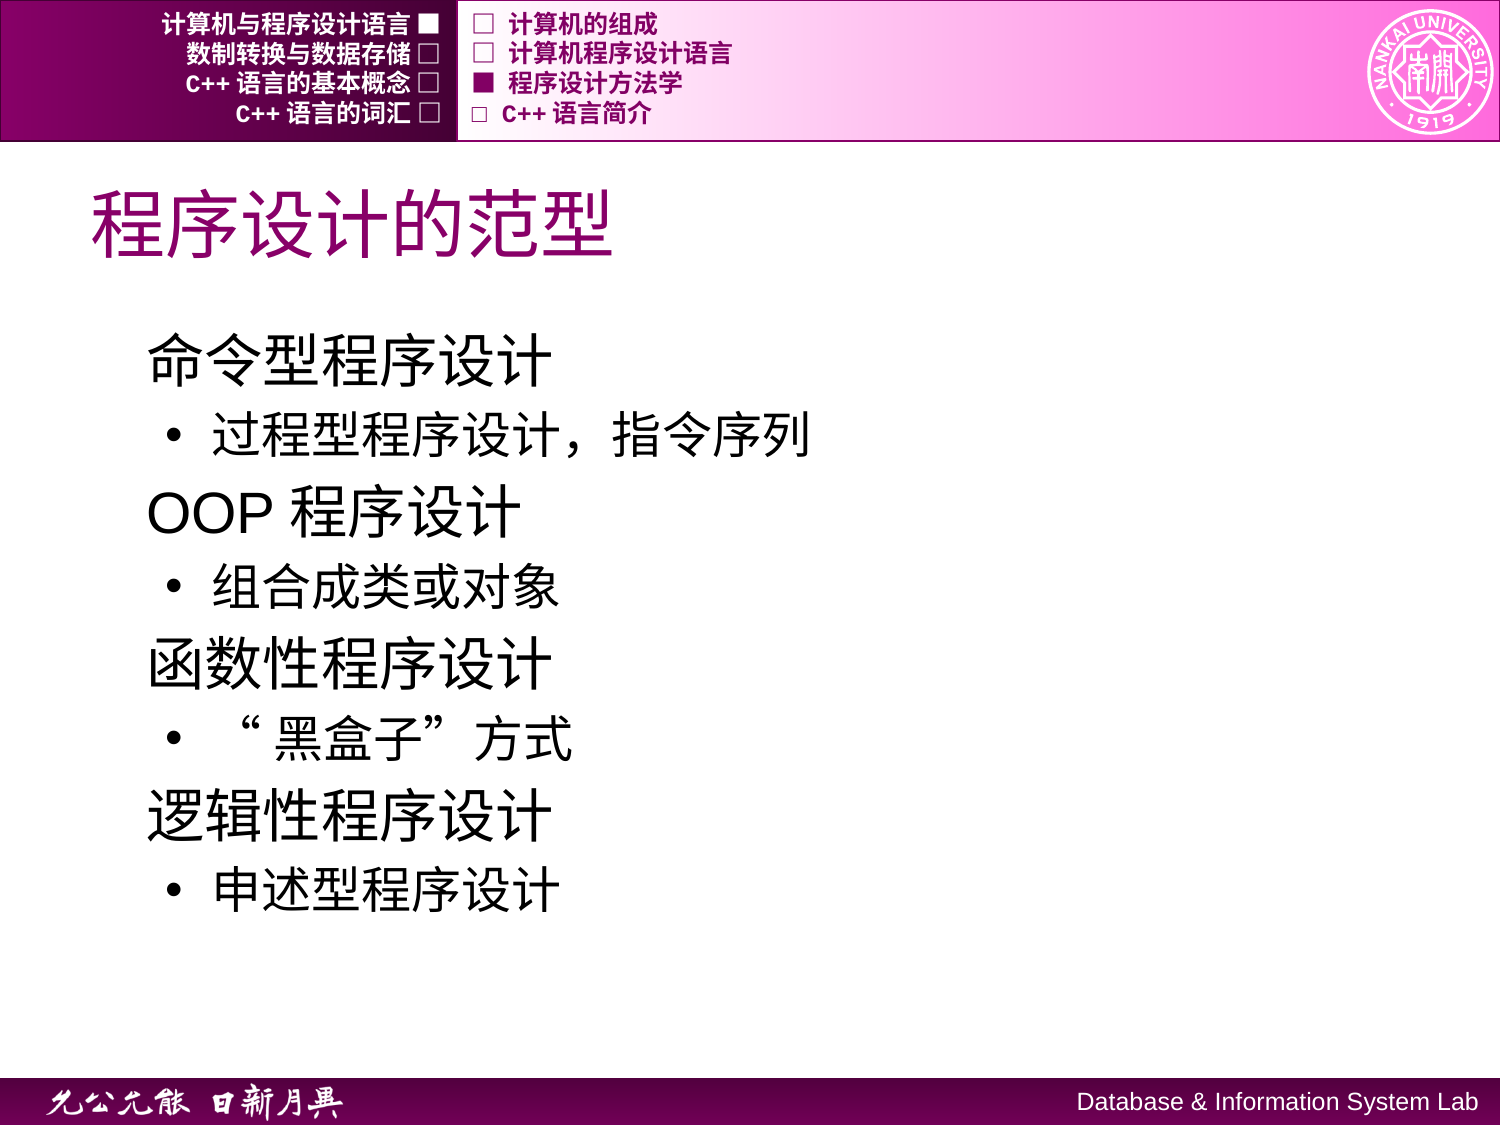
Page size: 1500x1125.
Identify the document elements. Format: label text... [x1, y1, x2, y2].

text_box □ C++语言简介 [455, 95, 1361, 129]
text_box C++语言的词汇 □ [0, 95, 455, 129]
text_box 数制转换与数据存储 □ [0, 36, 455, 66]
picture [35, 1081, 356, 1122]
text_box 计算机与程序设计语言 ■ [0, 7, 455, 36]
text_box ■ 程序设计方法学 [455, 66, 1361, 95]
text_box □ 计算机程序设计语言 [455, 36, 1361, 66]
title 程序设计的范型 [74, 163, 1426, 282]
text_box □ 计算机的组成 [455, 7, 1361, 36]
list 命令型程序设计 过程型程序设计，指令序列 OOP程序设计 组合成类或对象 函数性程序设计 “黑盒子”方式 逻辑性程序设计 申述型程序设计 [74, 316, 1426, 1055]
text_box C++语言的基本概念 □ [0, 66, 455, 95]
